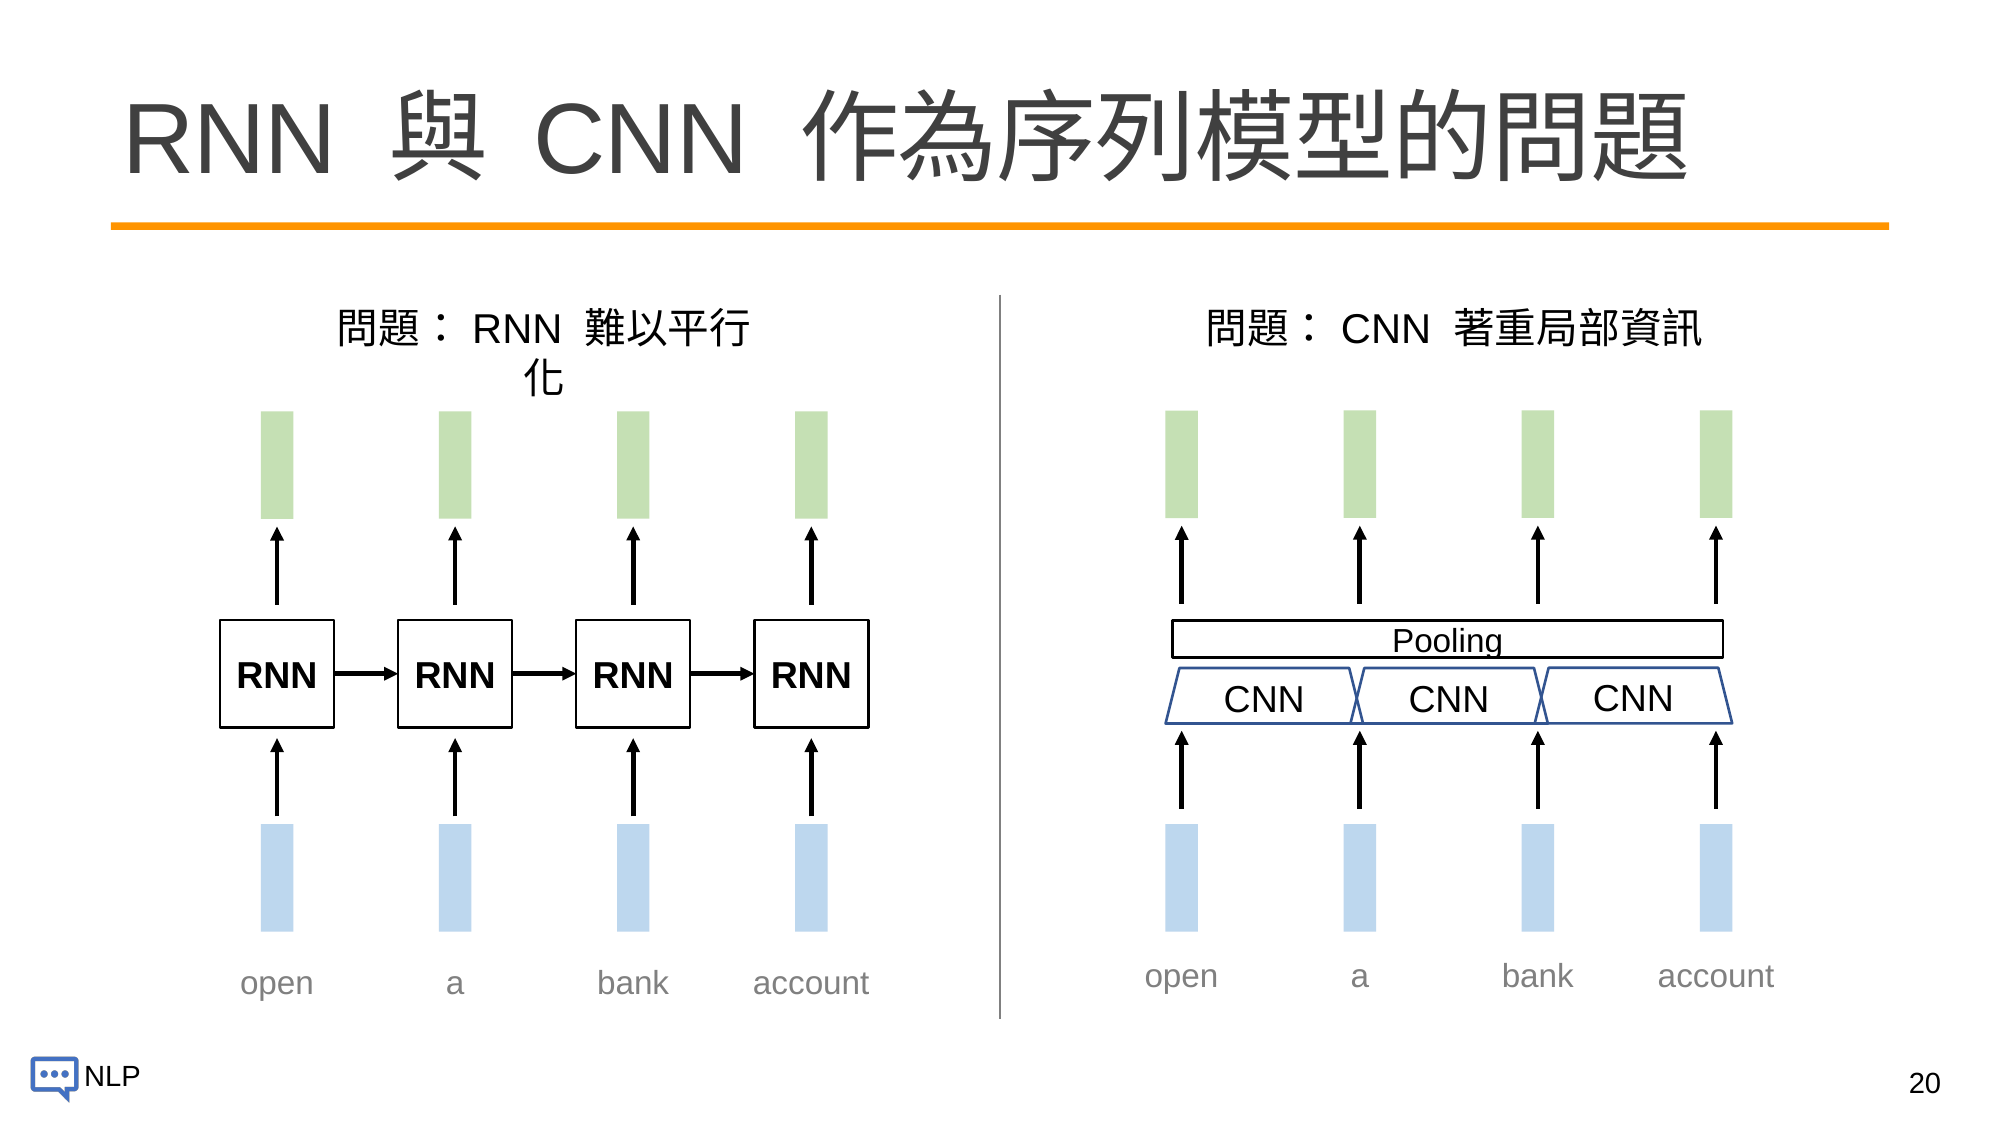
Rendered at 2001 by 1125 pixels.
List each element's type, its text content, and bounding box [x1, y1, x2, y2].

text_box [438, 823, 473, 933]
text_box 問題：RNN 難以平行化 [301, 294, 787, 410]
text_box [1520, 823, 1555, 933]
text_box [1698, 823, 1734, 933]
text_box [438, 410, 473, 520]
text_box a [383, 954, 527, 1009]
text_box [794, 823, 829, 933]
text_box CNN [1533, 666, 1734, 725]
text_box open [205, 954, 349, 1009]
text_box RNN [753, 619, 870, 729]
text_box [1698, 409, 1734, 519]
picture [23, 1047, 86, 1110]
text_box CNN [1349, 666, 1541, 725]
text_box bank [561, 954, 706, 1009]
text_box account [732, 954, 891, 1009]
text_box bank [1465, 946, 1610, 1002]
text_box [616, 410, 651, 520]
title RNN 與 CNN 作為序列模型的問題 [107, 58, 1899, 228]
text_box [794, 410, 829, 520]
text_box [1342, 823, 1377, 933]
text_box [616, 823, 651, 933]
text_box [1164, 409, 1199, 519]
text_box [1342, 409, 1377, 519]
text_box RNN [397, 619, 513, 729]
text_box a [1287, 946, 1432, 1002]
text_box [1164, 823, 1199, 933]
text_box RNN [219, 619, 335, 729]
text_box [259, 410, 295, 520]
text_box CNN [1164, 666, 1357, 725]
text_box RNN [575, 619, 691, 729]
slide_number 20 [1740, 1052, 1957, 1113]
text_box Pooling [1171, 619, 1724, 659]
text_box [1520, 409, 1555, 519]
text_box open [1109, 946, 1254, 1002]
text_box account [1637, 946, 1795, 1002]
text_box 問題：CNN 著重局部資訊 [1181, 294, 1728, 360]
text_box [259, 823, 295, 933]
